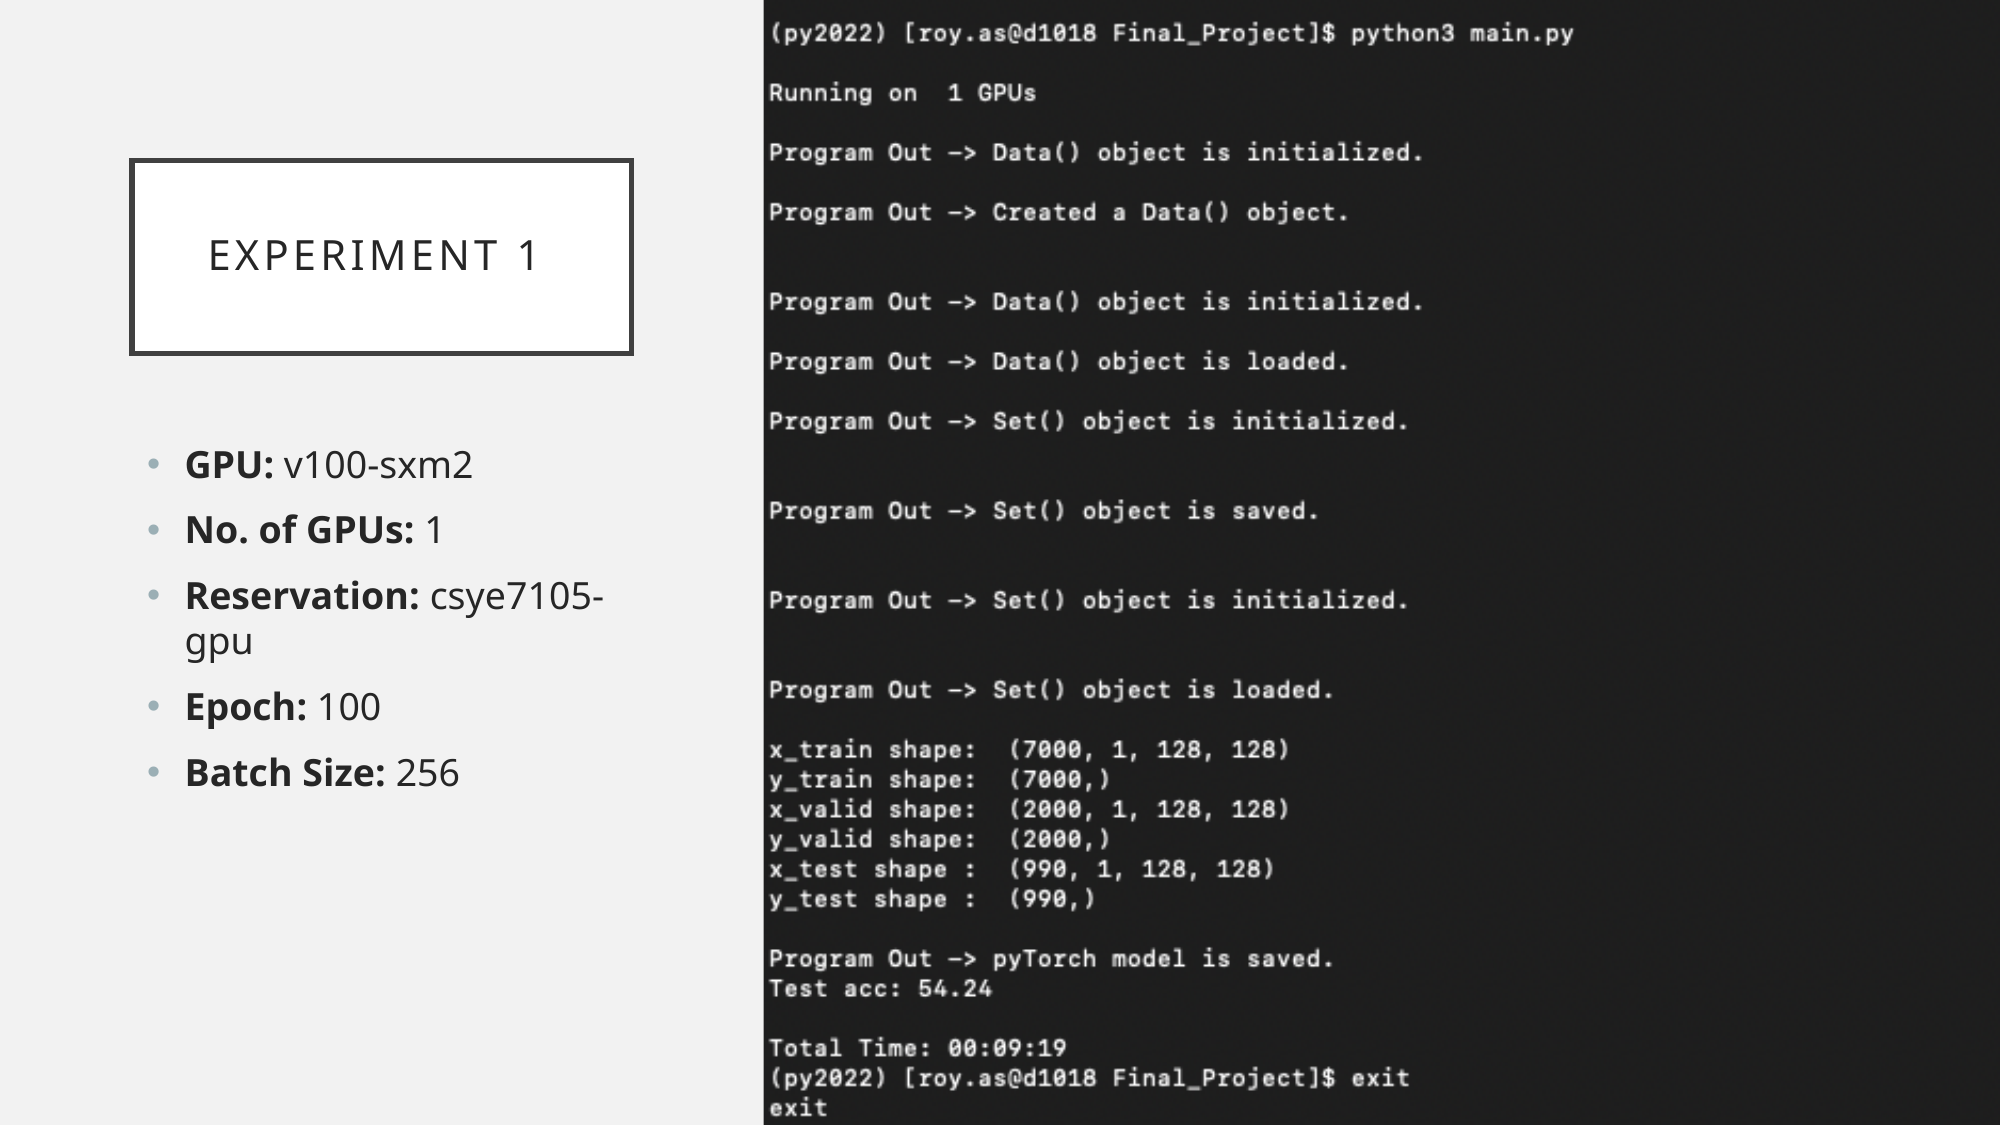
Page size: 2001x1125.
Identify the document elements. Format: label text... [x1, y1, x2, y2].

title Experiment 1 [129, 158, 634, 356]
list GPU: v100-sxm2 No. of GPUs: 1 Reservation: csye7105-gpu Epoch: 100 Batch Size: 256 [131, 433, 632, 968]
picture [763, 0, 2000, 1125]
